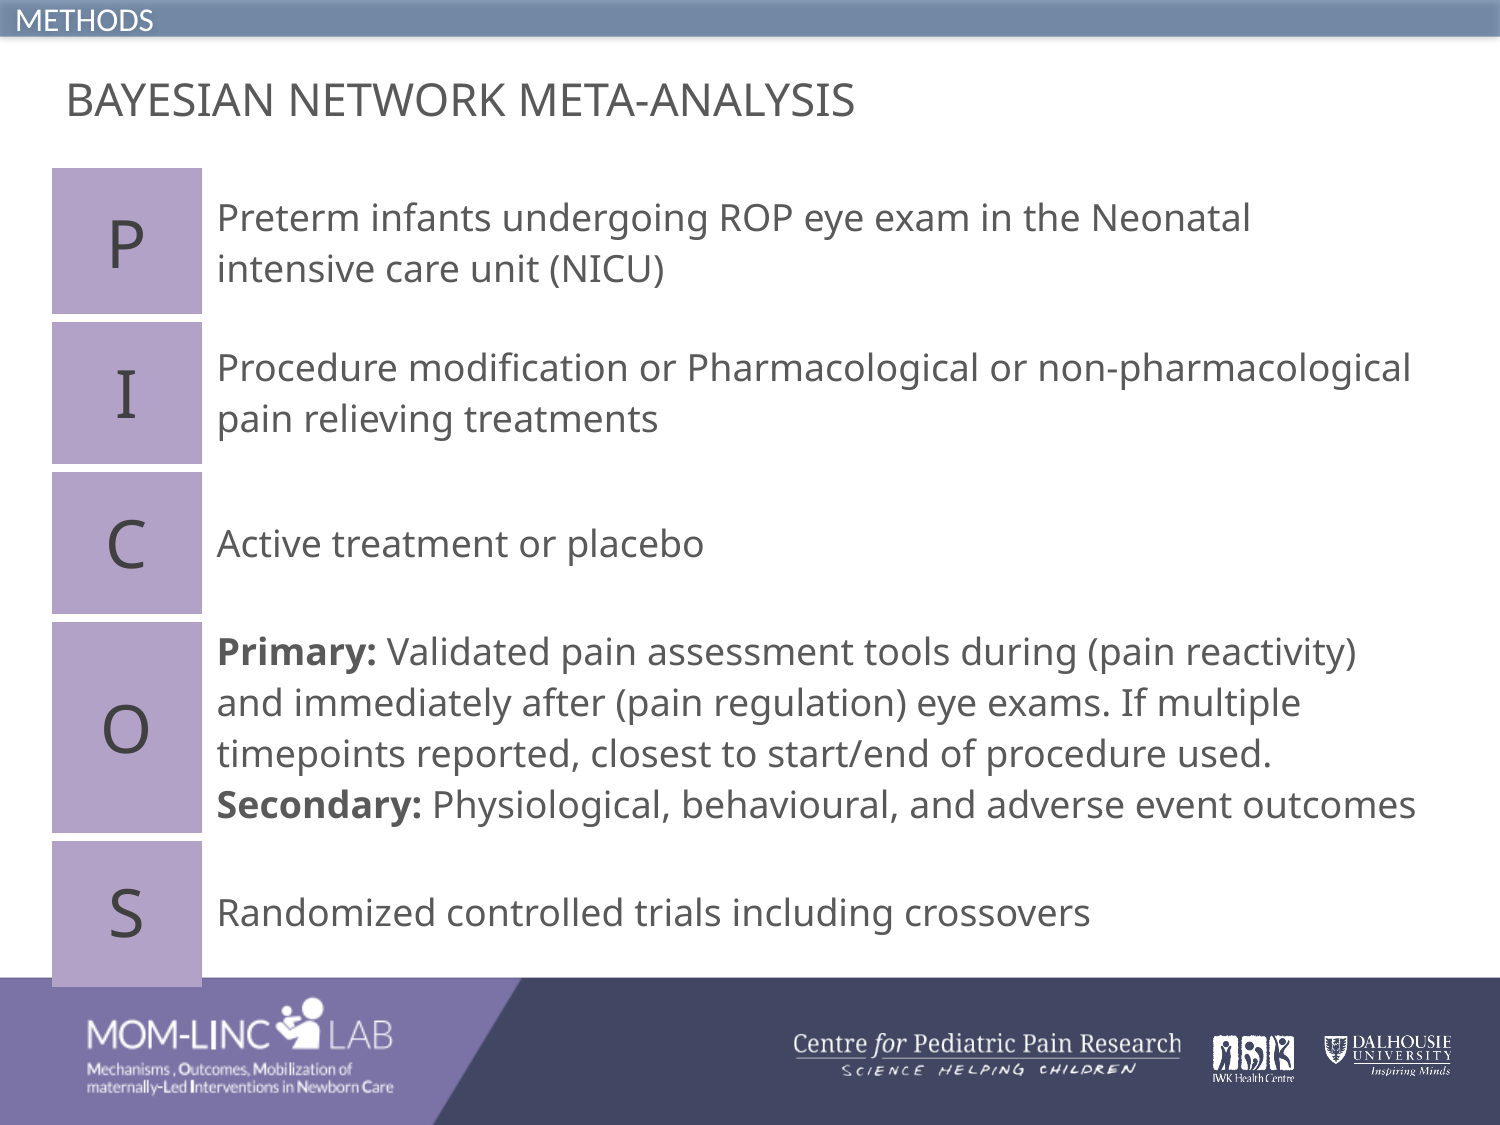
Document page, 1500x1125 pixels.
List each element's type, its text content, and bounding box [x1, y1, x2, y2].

table_cell Randomized controlled trials including crossovers [202, 837, 1433, 987]
table_cell C [52, 472, 202, 614]
table_cell O [52, 622, 202, 833]
table_cell Active treatment or placebo [202, 468, 1433, 618]
table_cell Primary: Validated pain assessment tools during (pain reactivity) and immediately after (pain regulation) eye exams. If multiple timepoints reported, closest to start/end of procedure used. Secondary: Physiological, behavioural, and adverse event outcomes [202, 618, 1433, 837]
text_box BAYESIAN NETWORK META-ANALYSIS [51, 36, 1402, 132]
table_cell Procedure modification or Pharmacological or non-pharmacological pain relieving treatments [202, 318, 1433, 468]
table_cell I [52, 322, 202, 464]
table_cell S [52, 841, 202, 987]
table_header Preterm infants undergoing ROP eye exam in the Neonatal intensive care unit (NICU) [202, 168, 1433, 318]
table_header P [52, 168, 202, 314]
text_box METHODS [0, 0, 1500, 37]
